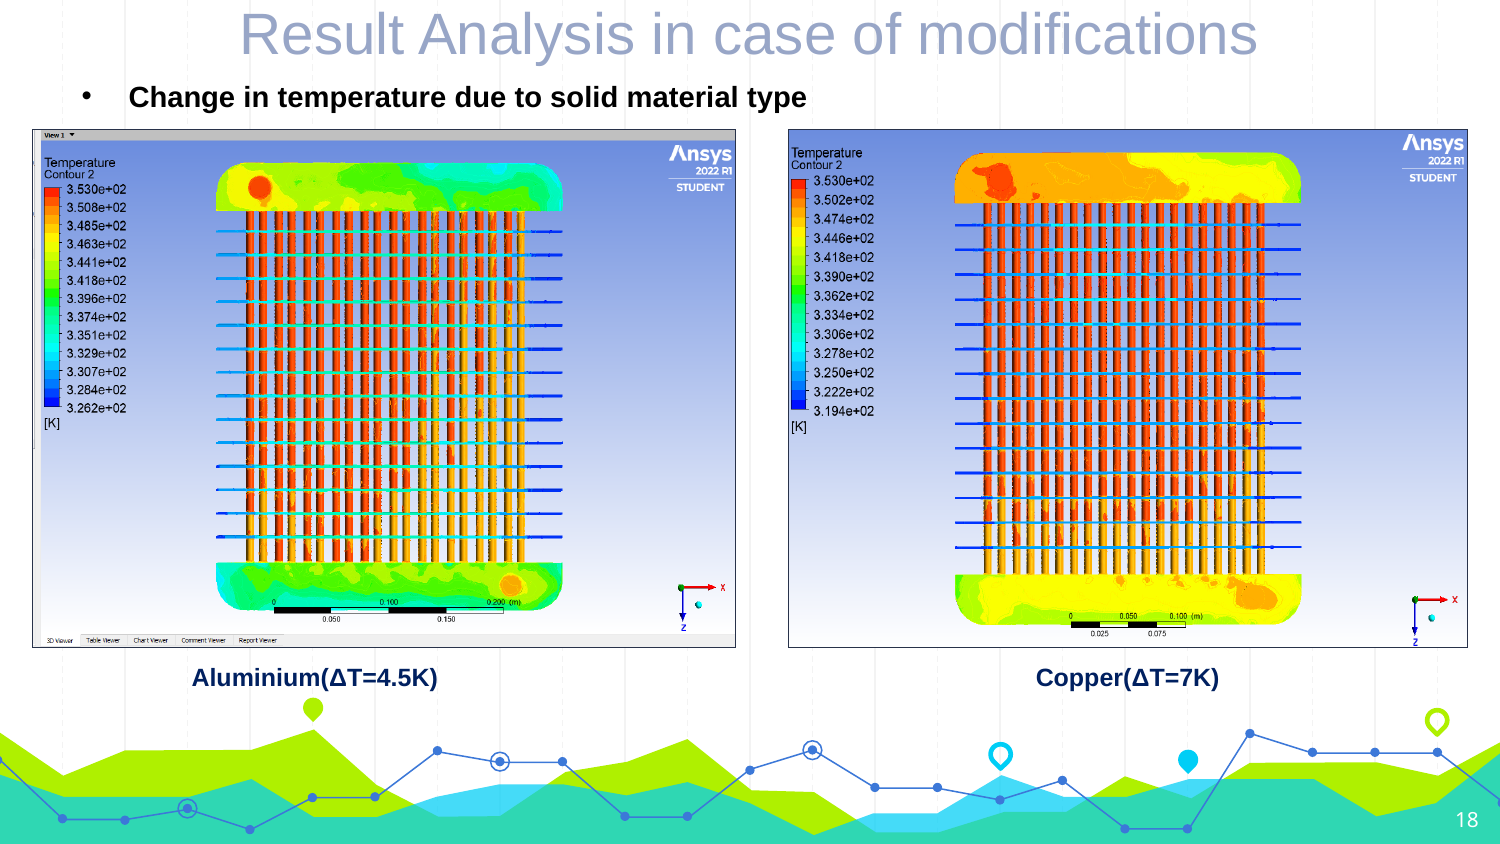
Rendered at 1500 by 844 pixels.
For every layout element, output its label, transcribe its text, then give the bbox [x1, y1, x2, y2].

picture [32, 129, 736, 648]
text_box Result Analysis in case of modifications [225, 0, 1275, 109]
picture [788, 129, 1468, 648]
slide_number 18 [1403, 791, 1494, 844]
text_box Aluminium(ΔT=4.5K) [176, 657, 454, 730]
text_box Change in temperature due to solid material type [66, 70, 824, 121]
text_box Copper(ΔT=7K) [1021, 657, 1235, 734]
